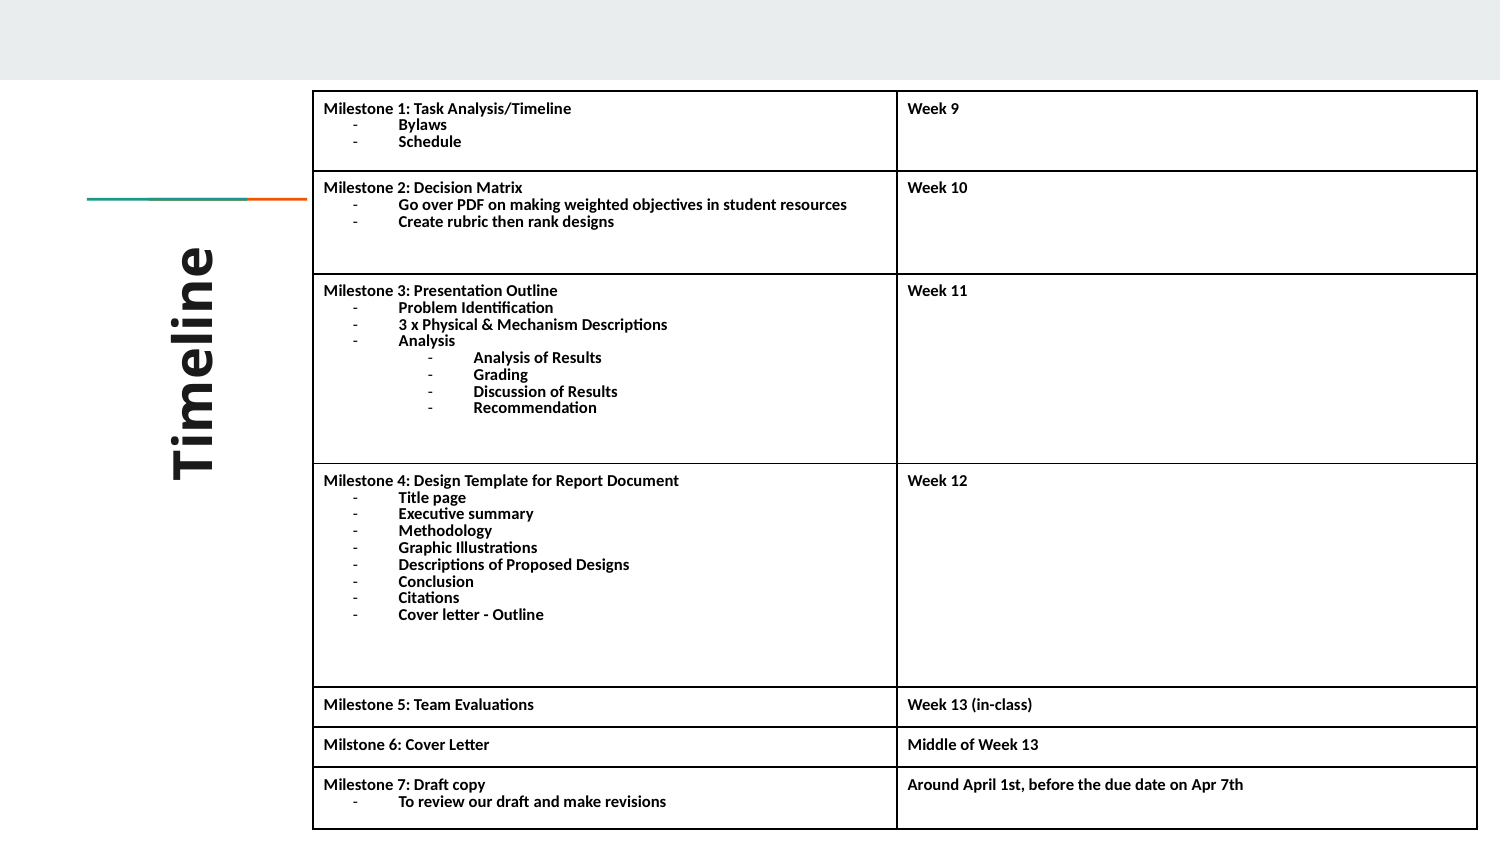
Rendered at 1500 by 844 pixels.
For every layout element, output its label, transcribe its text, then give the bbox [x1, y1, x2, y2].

table_cell Milestone 5: Team Evaluations [314, 688, 896, 726]
table_cell Middle of Week 13 [898, 728, 1476, 766]
table_cell Milestone 2: Decision Matrix Go over PDF on making weighted objectives in student resources Create rubric then rank designs [314, 172, 896, 273]
table_cell Week 12 [898, 464, 1476, 686]
table_cell Around April 1st, before the due date on Apr 7th [898, 768, 1476, 828]
table_cell Week 10 [898, 172, 1476, 273]
table_cell Milstone 6: Cover Letter [314, 728, 896, 766]
title Timeline [143, 230, 249, 497]
table_header Milestone 1: Task Analysis/Timeline Bylaws Schedule [314, 92, 896, 170]
table_cell Week 13 (in-class) [898, 688, 1476, 726]
table_cell Milestone 7: Draft copy To review our draft and make revisions [314, 768, 896, 828]
table_cell Milestone 4: Design Template for Report Document Title page Executive summary Methodology Graphic Illustrations Descriptions of Proposed Designs Conclusion Citations Cover letter - Outline [314, 464, 896, 686]
table_cell Milestone 3: Presentation Outline Problem Identification 3 x Physical & Mechanism Descriptions Analysis Analysis of Results Grading Discussion of Results Recommendation [314, 275, 896, 463]
table_cell Week 11 [898, 275, 1476, 463]
table_header Week 9 [898, 92, 1476, 170]
